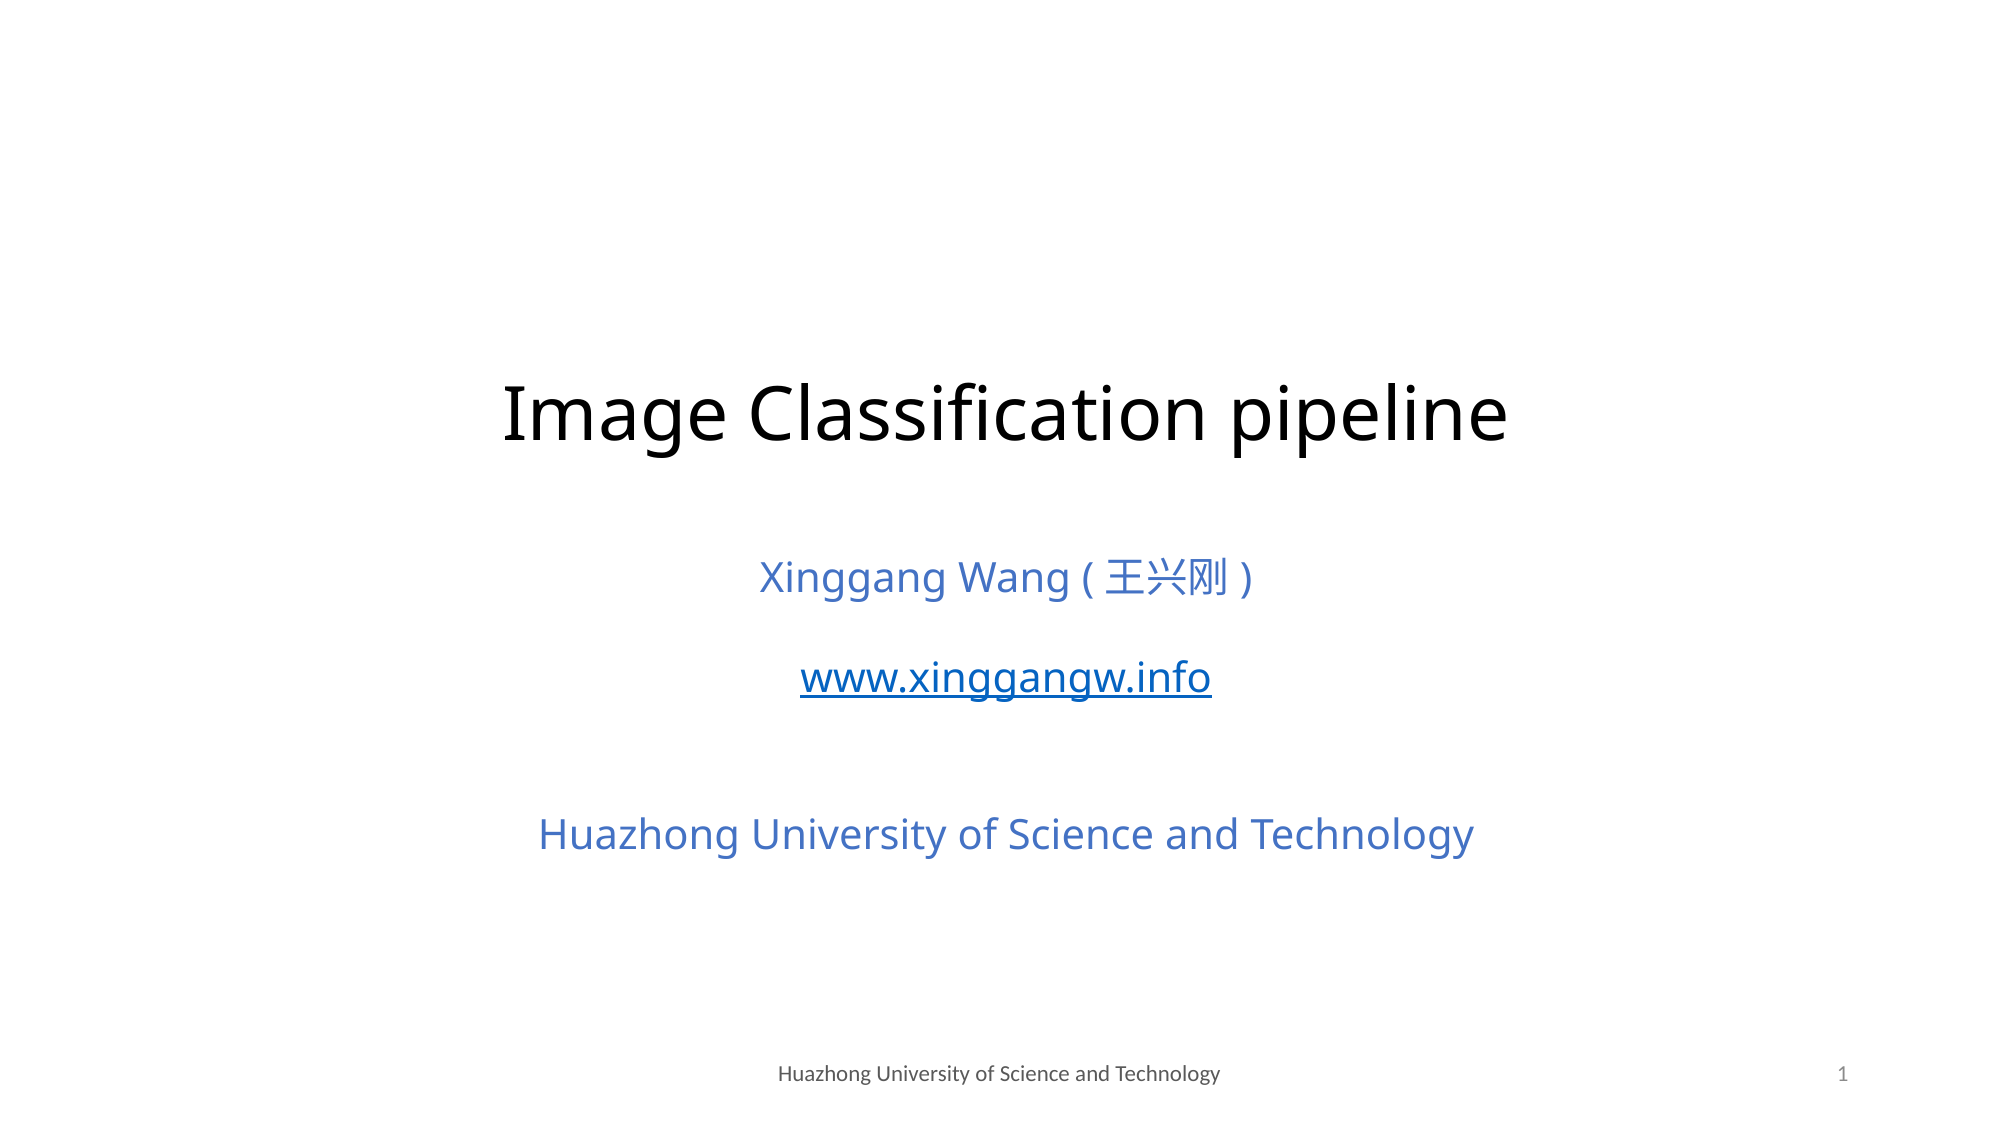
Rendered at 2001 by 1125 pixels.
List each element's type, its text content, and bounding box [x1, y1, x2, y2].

title Image Classification pipeline [297, 324, 1715, 464]
text_box Xinggang Wang (王兴刚) www.xinggangw.info Huazhong University of Science and Technology [337, 708, 1675, 865]
slide_number 1 [1413, 1042, 1864, 1103]
footer Huazhong University of Science and Technology [662, 1042, 1338, 1103]
text_box [281, 439, 1700, 708]
